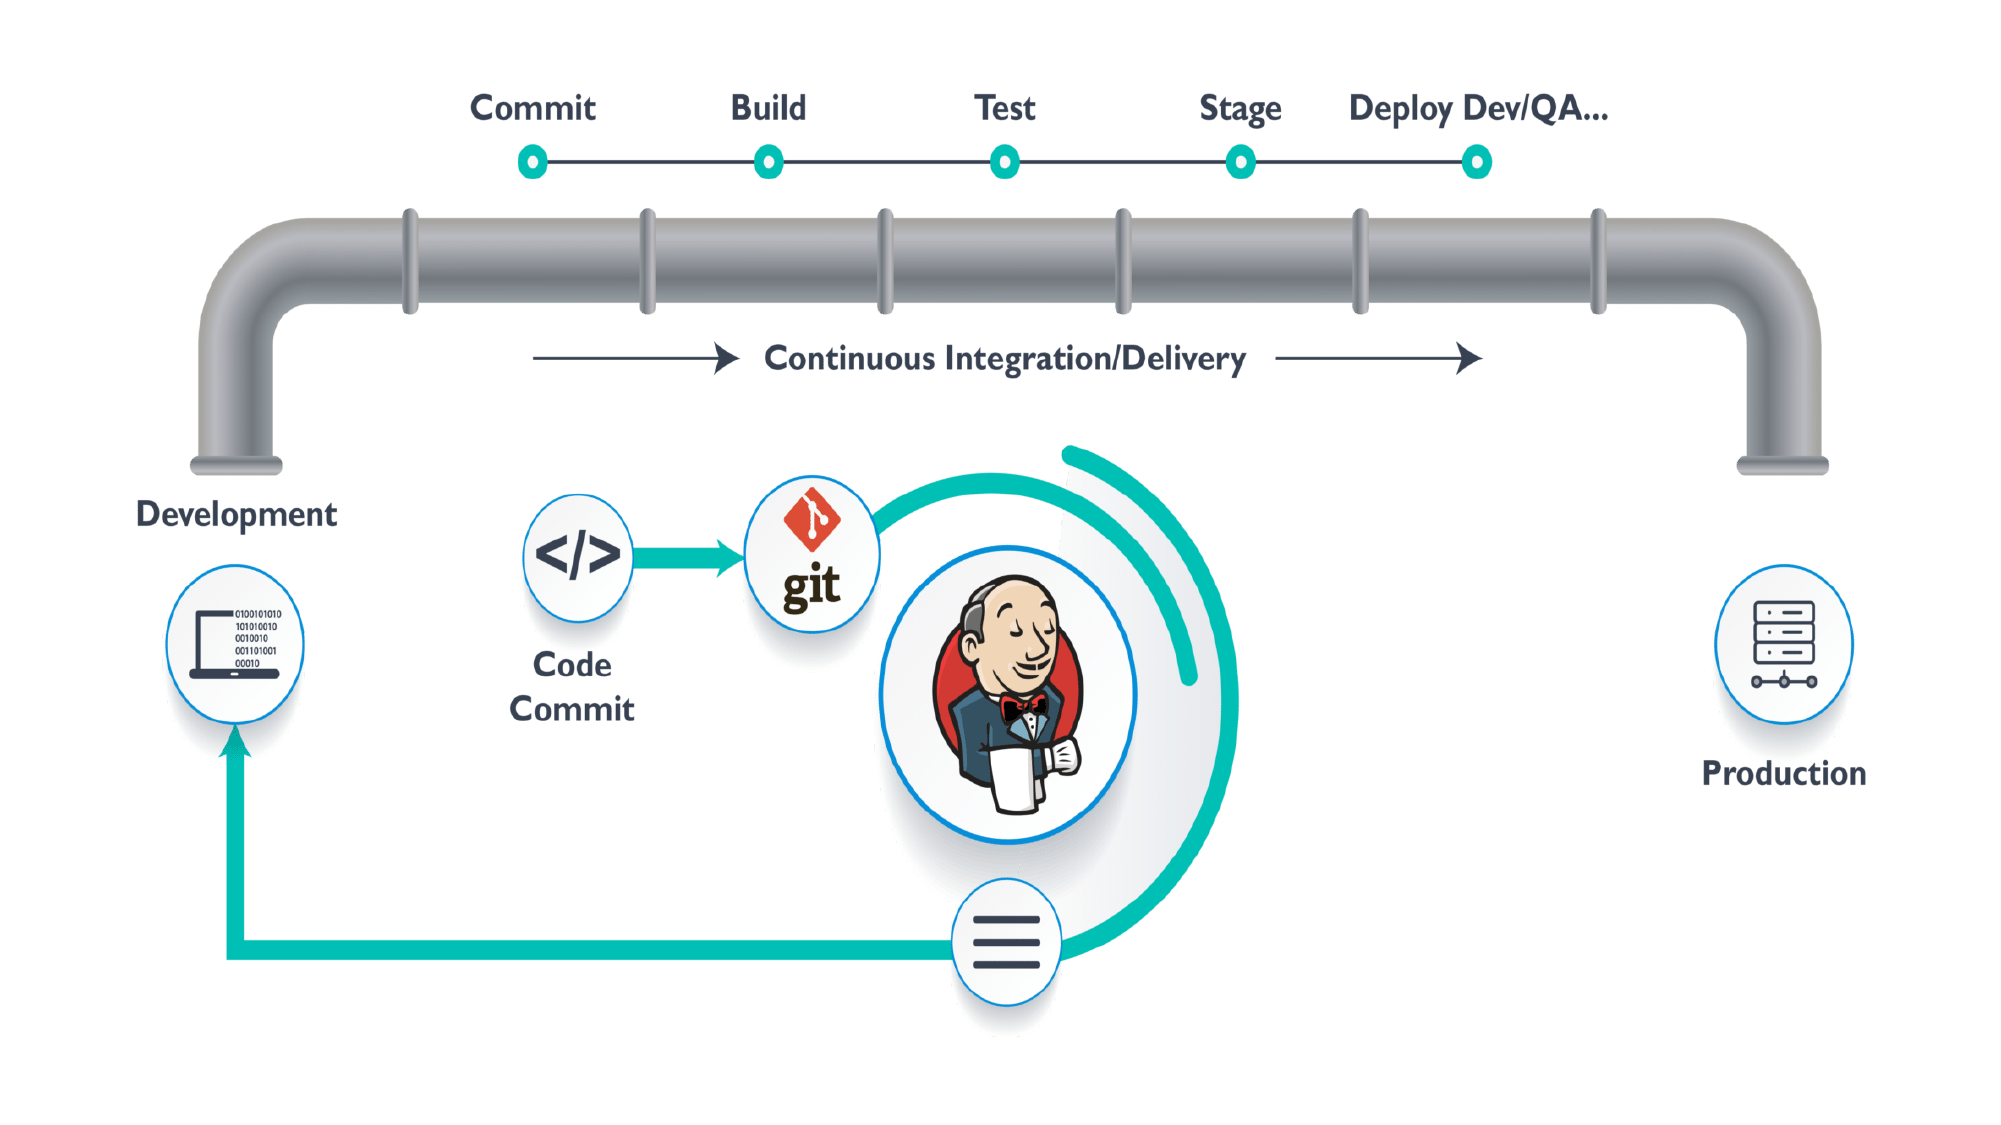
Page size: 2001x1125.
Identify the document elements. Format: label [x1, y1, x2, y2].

picture [135, 88, 1867, 1037]
